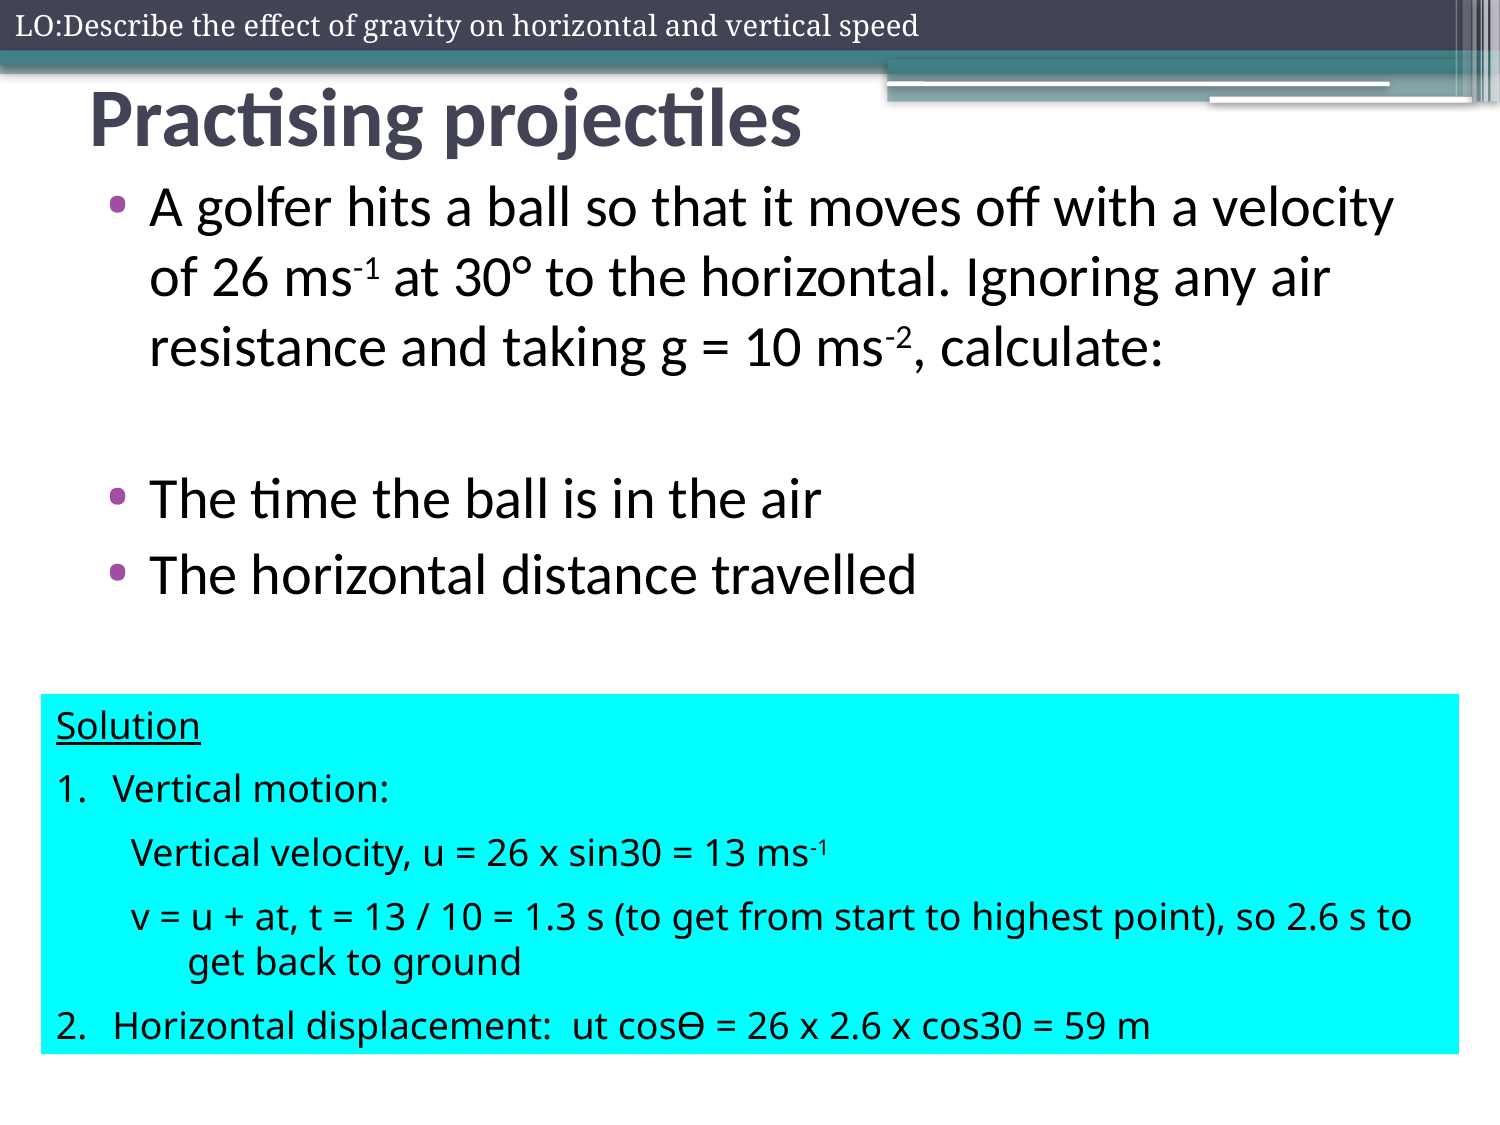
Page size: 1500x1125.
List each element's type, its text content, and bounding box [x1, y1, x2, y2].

list A golfer hits a ball so that it moves off with a velocity of 26 ms-1 at 30° to the horizontal. Ignoring any air resistance and taking g = 10 ms-2, calculate: The time the ball is in the air The horizontal distance travelled [75, 160, 1425, 628]
text_box LO:Describe the effect of gravity on horizontal and vertical speed [0, 0, 1495, 50]
title Practising projectiles [75, 50, 1425, 160]
text_box Solution Vertical motion: Vertical velocity, u = 26 x sin30 = 13 ms-1 v = u + at, t = 13 / 10 = 1.3 s (to get from start to highest point), so 2.6 s to get back to ground Horizontal displacement: ut cosƟ = 26 x 2.6 x cos30 = 59 m [41, 694, 1459, 1055]
